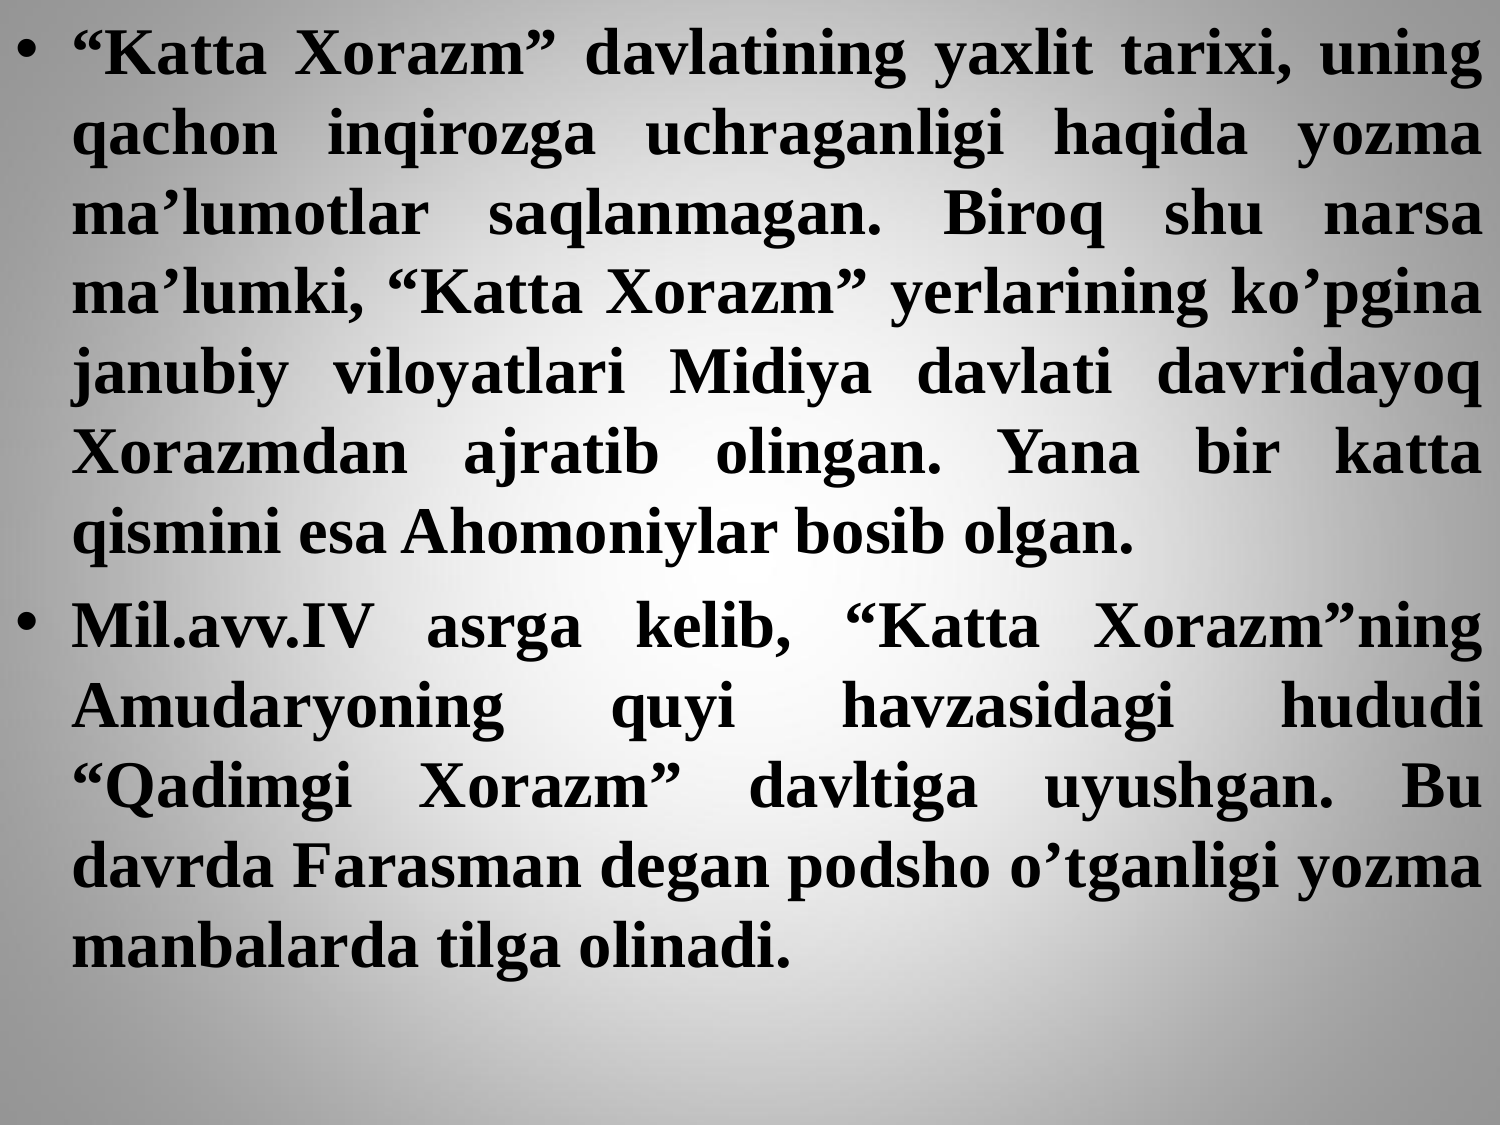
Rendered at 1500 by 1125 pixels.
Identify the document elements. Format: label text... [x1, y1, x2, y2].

subtitle “Katta Xorazm” davlatining yaxlit tarixi, uning qachon inqirozga uchraganligi haqida yozma ma’lumotlar saqlanmagan. Biroq shu narsa ma’lumki, “Katta Xorazm” yerlarining ko’pgina janubiy viloyatlari Midiya davlati davridayoq Xorazmdan ajratib olingan. Yana bir katta qismini esa Ahomoniylar bosib olgan. Mil.avv.IV asrga kelib, “Katta Xorazm”ning Amudaryoning quyi havzasidagi hududi “Qadimgi Xorazm” davltiga uyushgan. Bu davrda Farasman degan podsho o’tganligi yozma manbalarda tilga olinadi. [0, 0, 1500, 1125]
